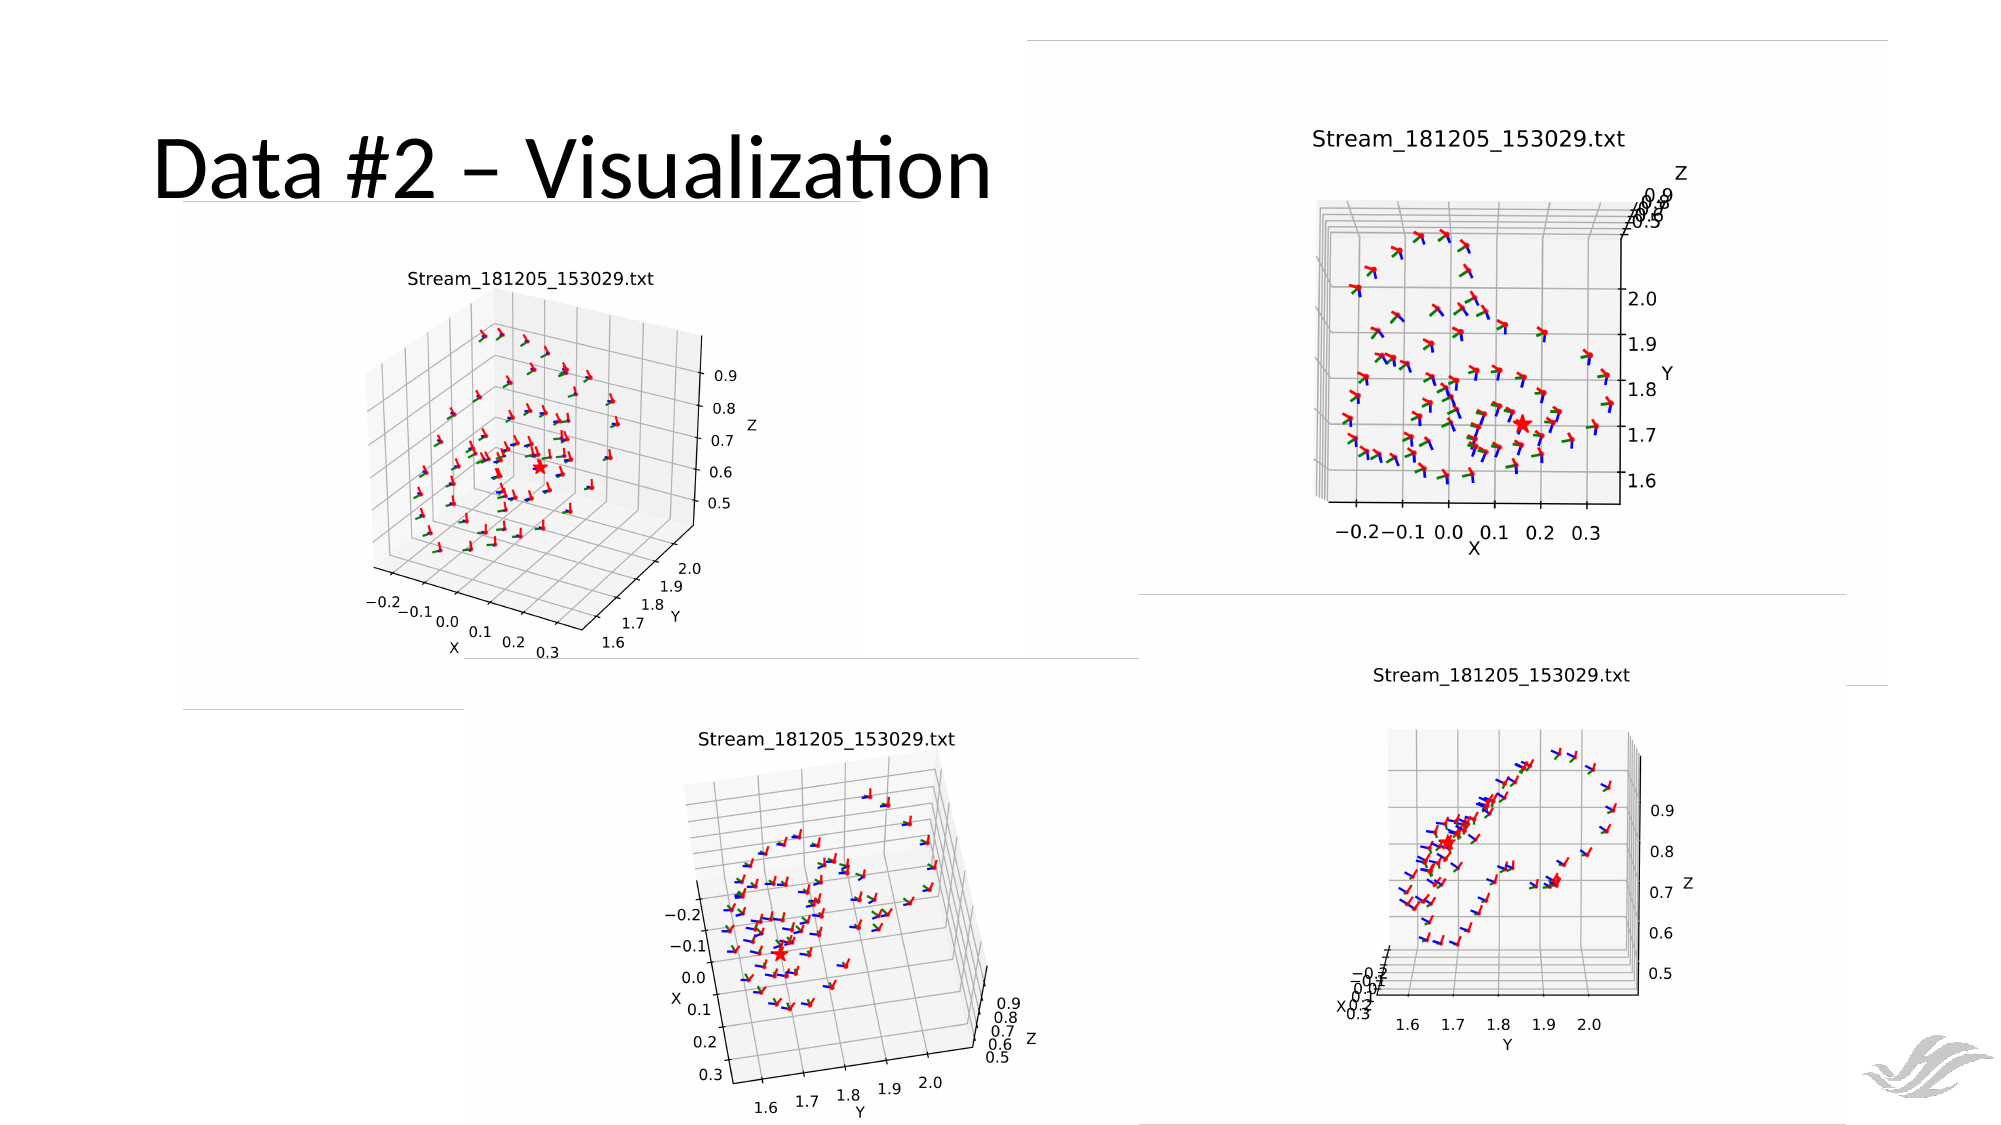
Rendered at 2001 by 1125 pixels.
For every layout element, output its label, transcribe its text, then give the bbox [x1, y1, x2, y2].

title Data #2 – Visualization [137, 59, 1027, 278]
picture [1862, 1035, 1994, 1098]
picture [183, 40, 1888, 1125]
